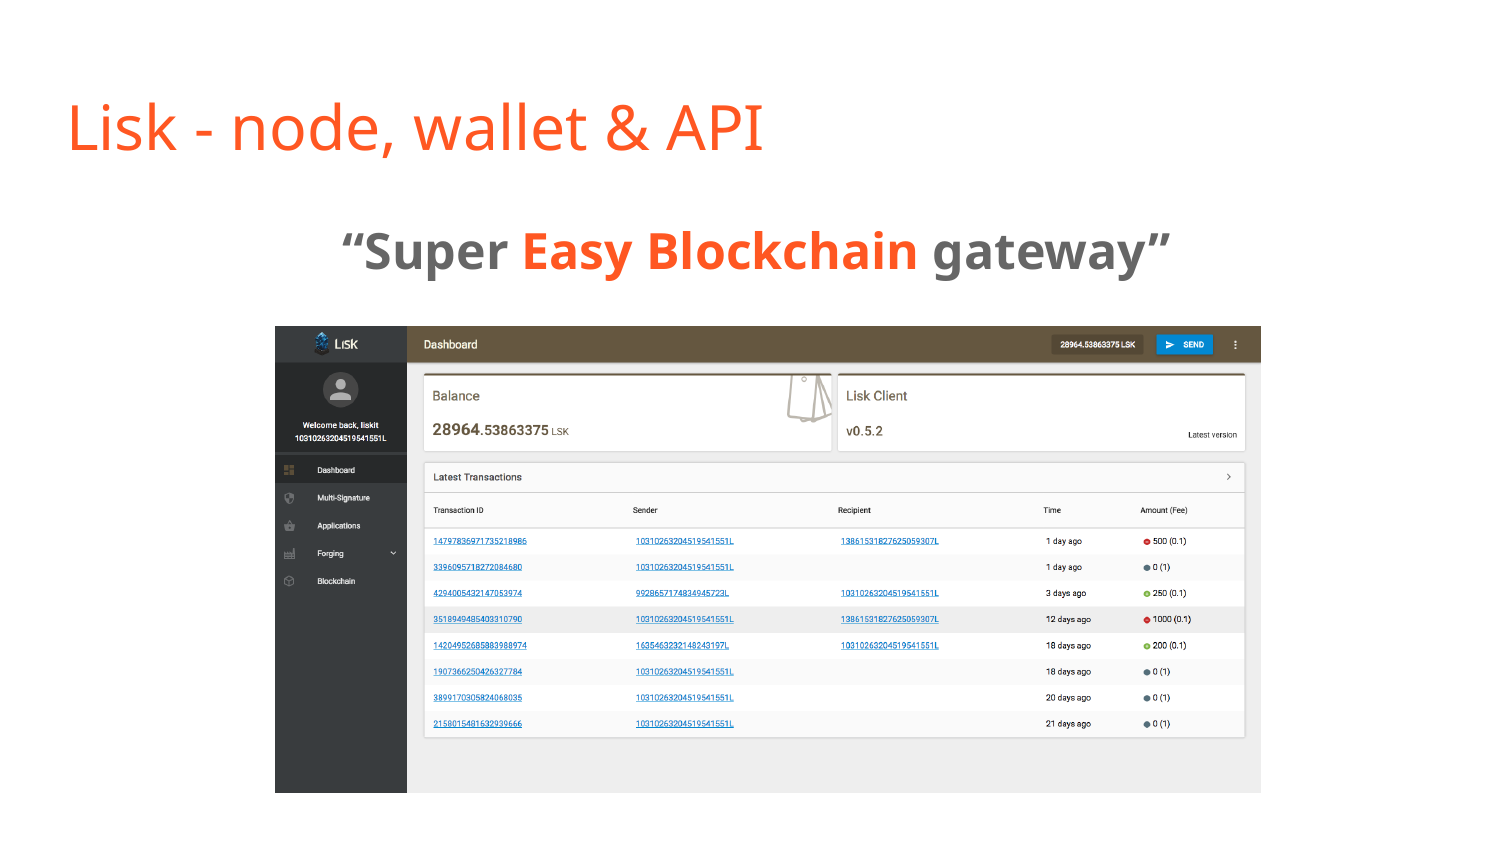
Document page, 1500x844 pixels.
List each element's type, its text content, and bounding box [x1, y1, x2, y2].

list “Super Easy Blockchain gateway” [51, 195, 1449, 745]
title Lisk - node, wallet & API [51, 72, 1449, 167]
picture [274, 326, 1261, 794]
